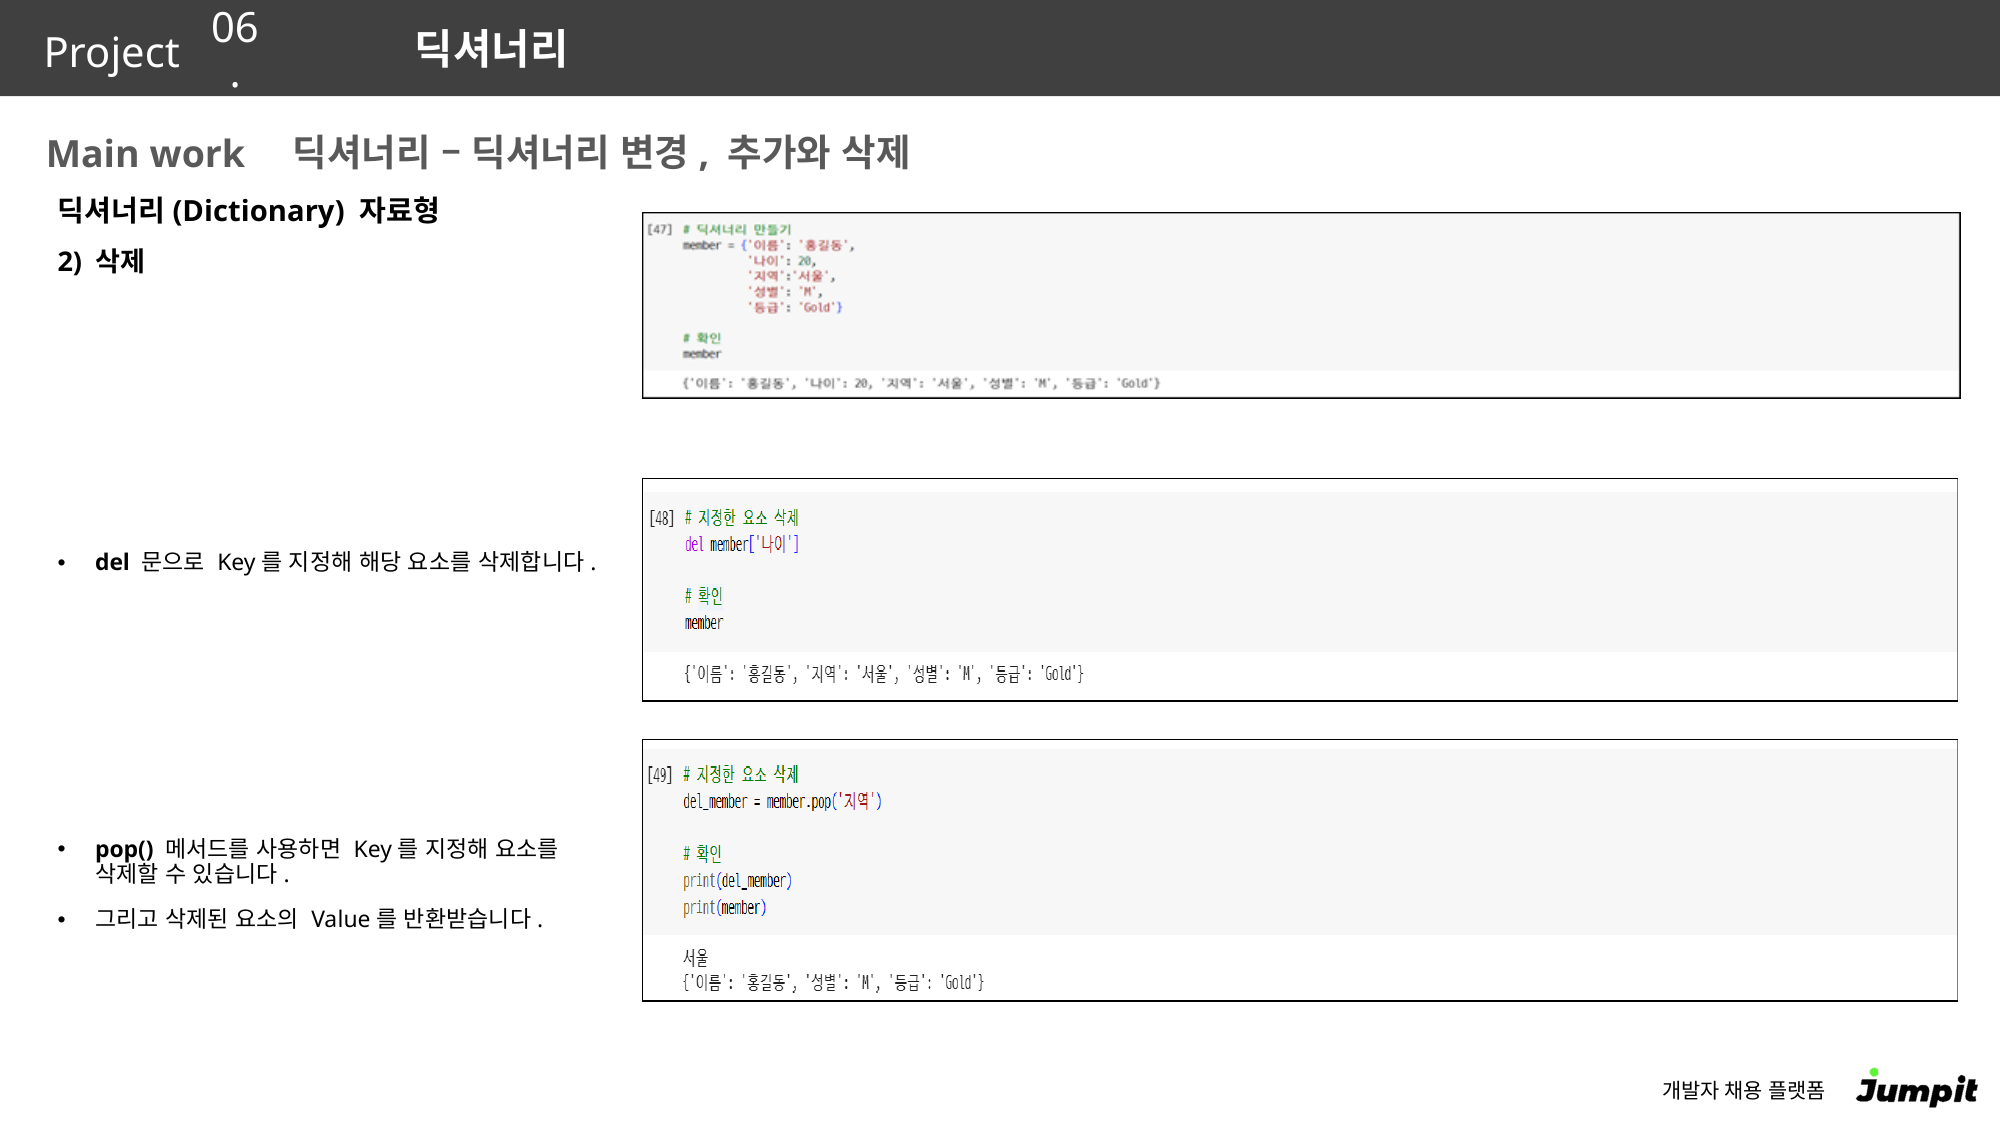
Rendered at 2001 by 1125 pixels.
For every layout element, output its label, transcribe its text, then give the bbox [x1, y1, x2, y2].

picture [642, 478, 1958, 702]
text_box [42, 781, 642, 1043]
picture [1849, 1063, 1982, 1113]
picture [642, 739, 1958, 1002]
list 딕셔너리(Dictionary) 자료형 2) 삭제 del 문으로 Key를 지정해 해당 요소를 삭제합니다. pop() 메서드를 사용하면 Key를 지정해 요소를 삭제할 수 있습니다. 그리고 삭제된 요소의 Value를 반환받습니다. [42, 188, 642, 781]
picture [642, 212, 1961, 399]
list 딕셔너리 – 딕셔너리 변경, 추가와 삭제 [277, 126, 1856, 183]
list 딕셔너리 [399, 20, 1707, 82]
list 06. [192, 20, 278, 82]
